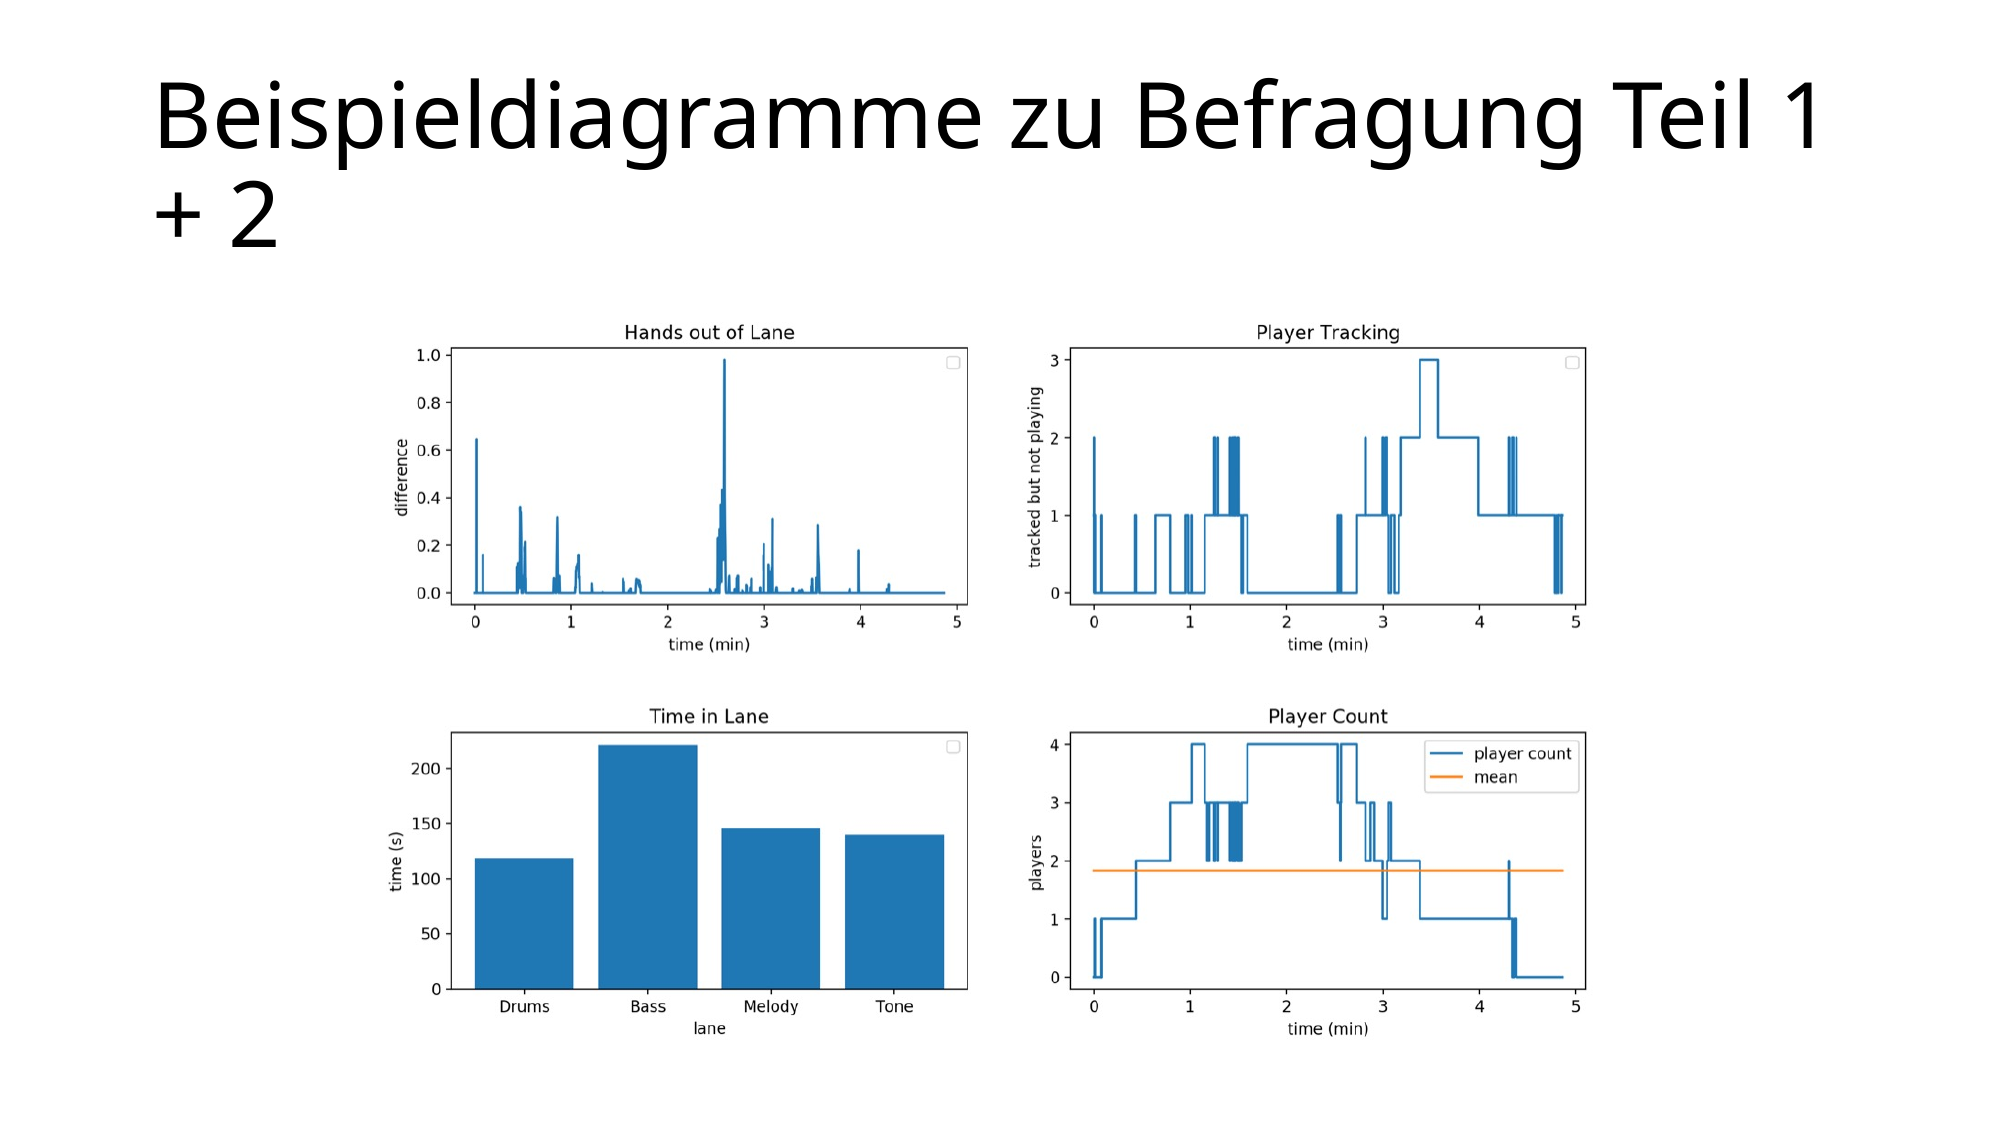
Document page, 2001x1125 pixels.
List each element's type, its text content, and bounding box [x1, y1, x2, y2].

picture [268, 248, 1732, 1080]
title Beispieldiagramme zu Befragung Teil 1 + 2 [137, 59, 1863, 278]
